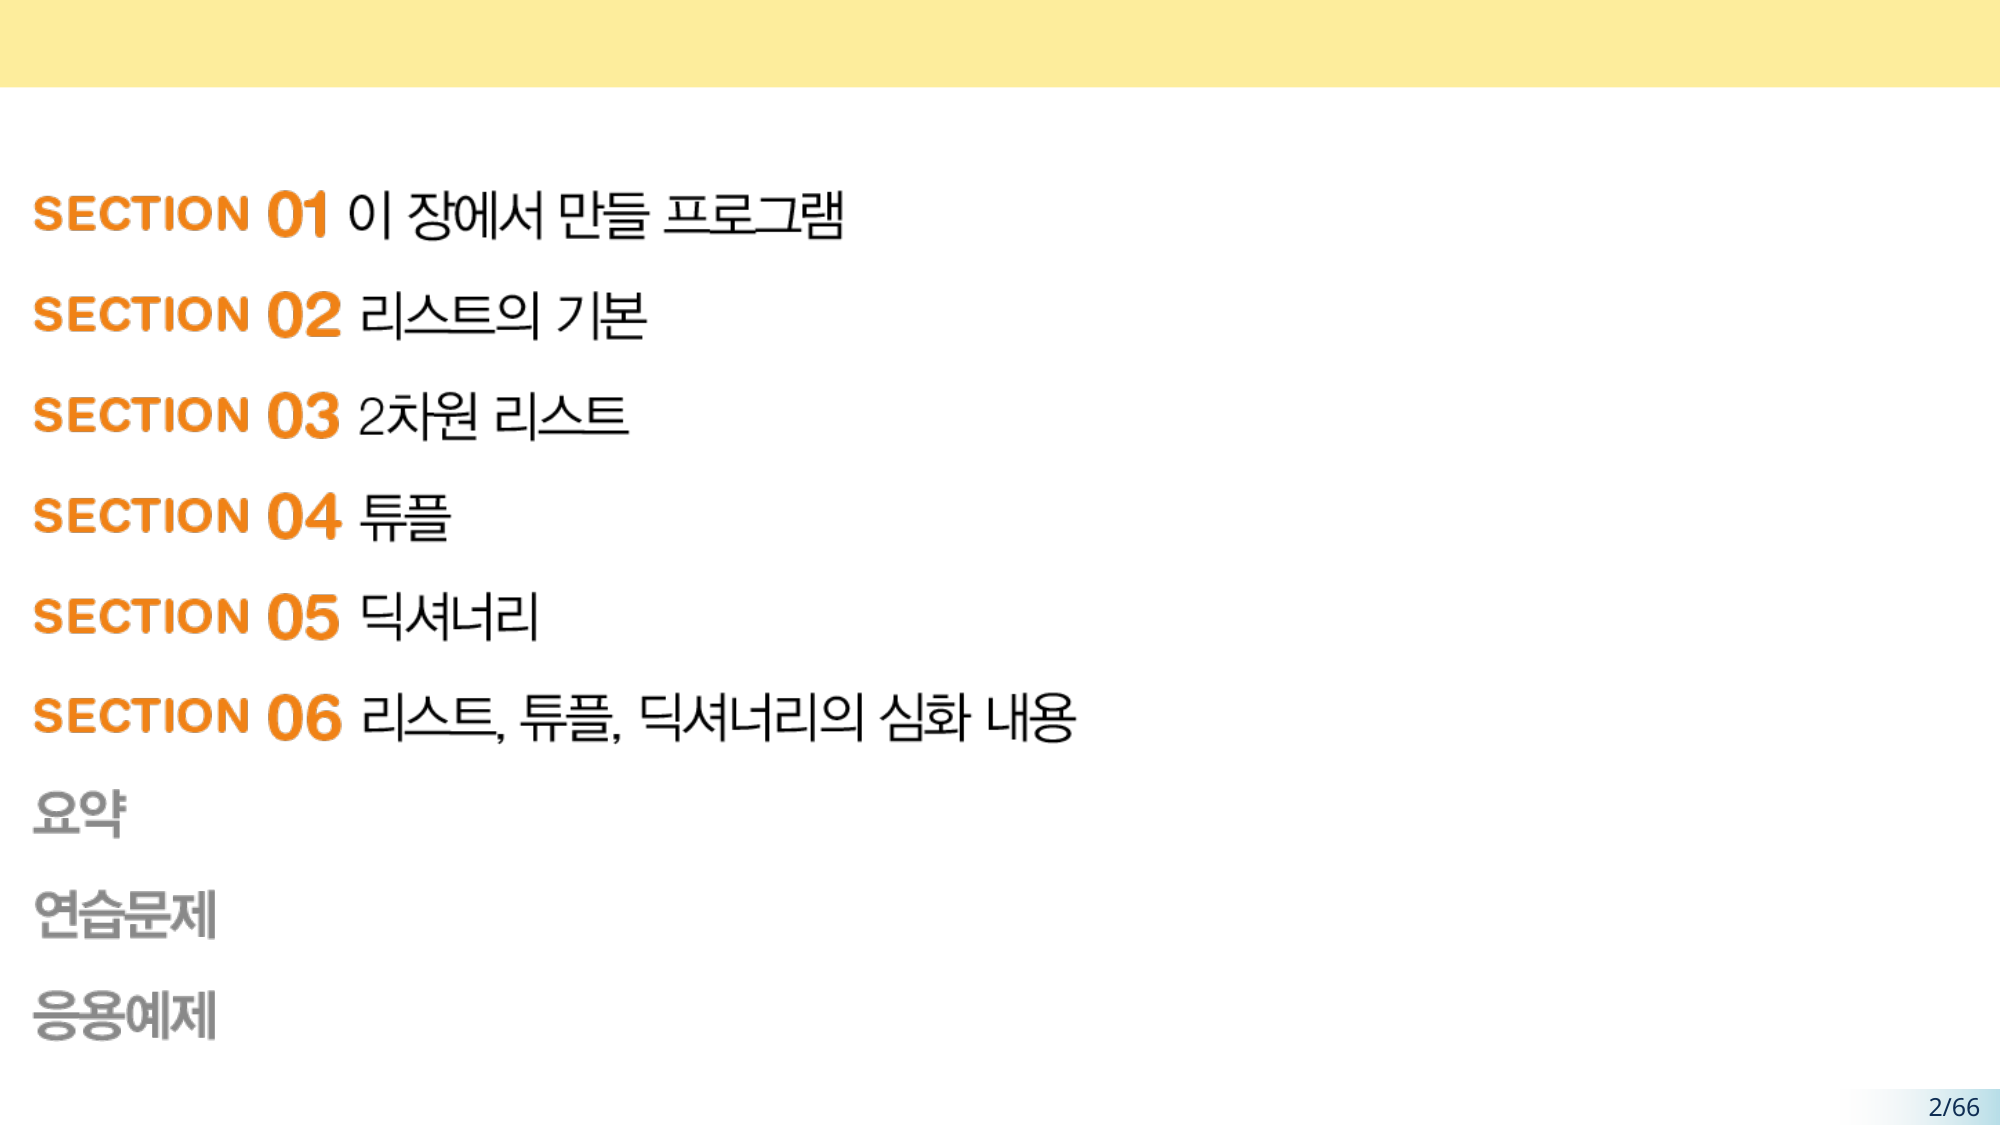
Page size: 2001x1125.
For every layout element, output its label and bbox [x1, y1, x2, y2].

picture [14, 86, 1523, 1058]
